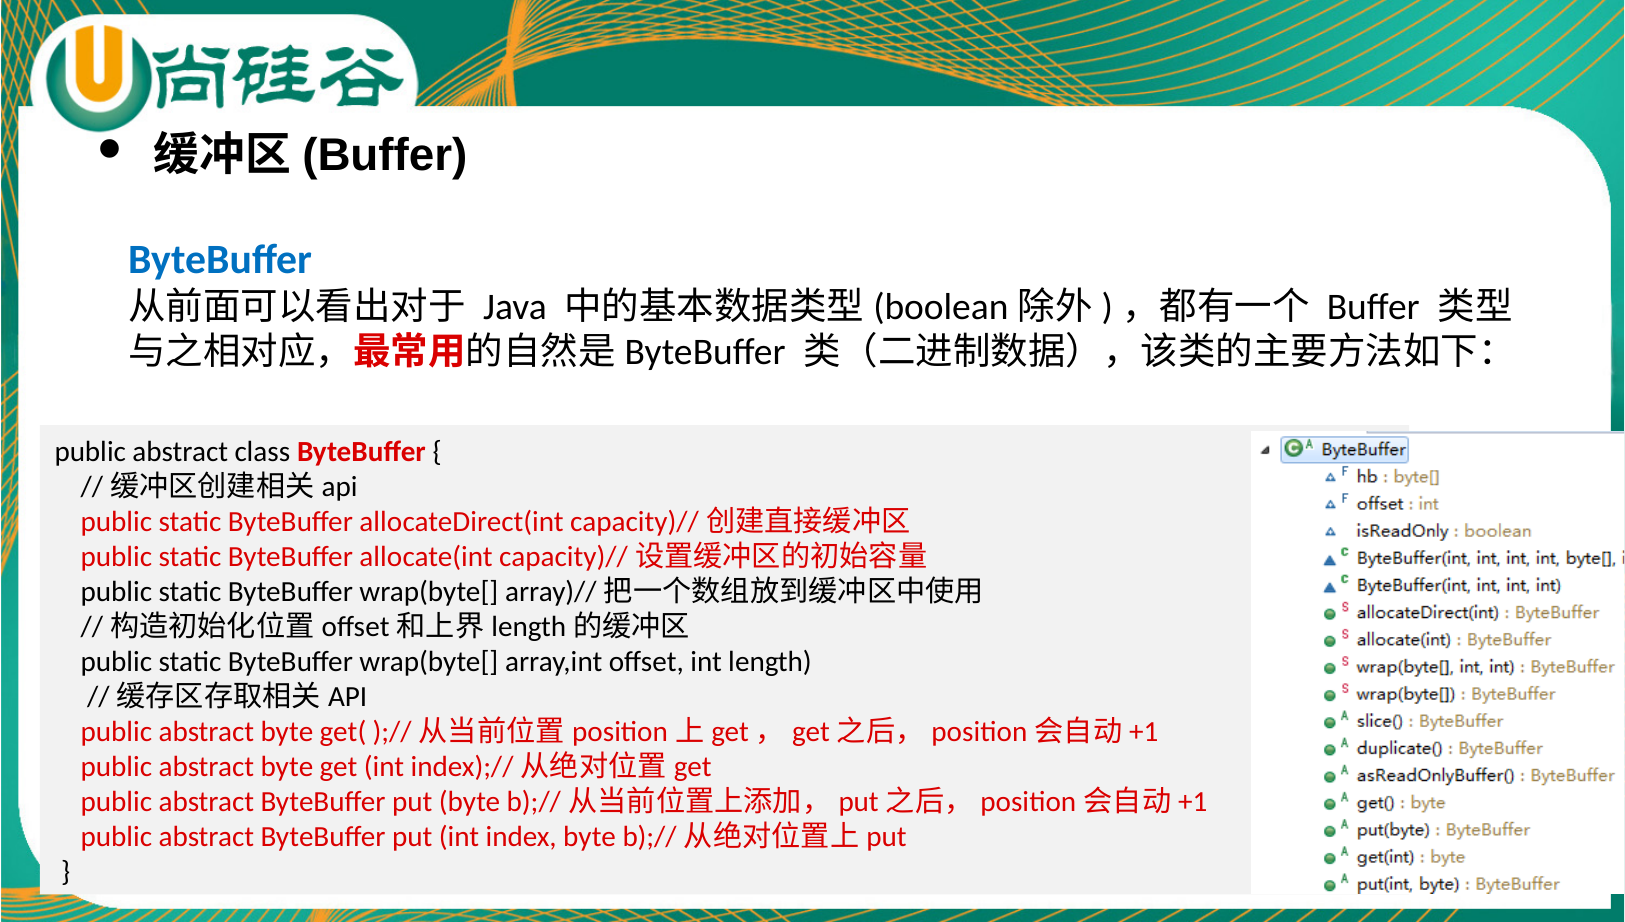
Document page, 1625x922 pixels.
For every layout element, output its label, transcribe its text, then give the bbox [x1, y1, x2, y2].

text_box public abstract class ByteBuffer { //缓冲区创建相关api public static ByteBuffer allocateDirect(int capacity)//创建直接缓冲区 public static ByteBuffer allocate(int capacity)//设置缓冲区的初始容量 public static ByteBuffer wrap(byte[] array)//把一个数组放到缓冲区中使用 //构造初始化位置offset和上界length的缓冲区 public static ByteBuffer wrap(byte[] array,int offset, int length) //缓存区存取相关API public abstract byte get( );//从当前位置position上get，get之后，position会自动+1 public abstract byte get (int index);//从绝对位置get public abstract ByteBuffer put (byte b);//从当前位置上添加，put之后，position会自动+1 public abstract ByteBuffer put (int index, byte b);//从绝对位置上put } [39, 425, 1410, 895]
text_box 缓冲区(Buffer) [82, 123, 1375, 188]
text_box ByteBuffer 从前面可以看出对于 Java 中的基本数据类型(boolean除外)，都有一个 Buffer 类型与之相对应，最常用的自然是ByteBuffer 类（二进制数据），该类的主要方法如下： [113, 224, 1548, 429]
picture [0, 0, 1625, 922]
